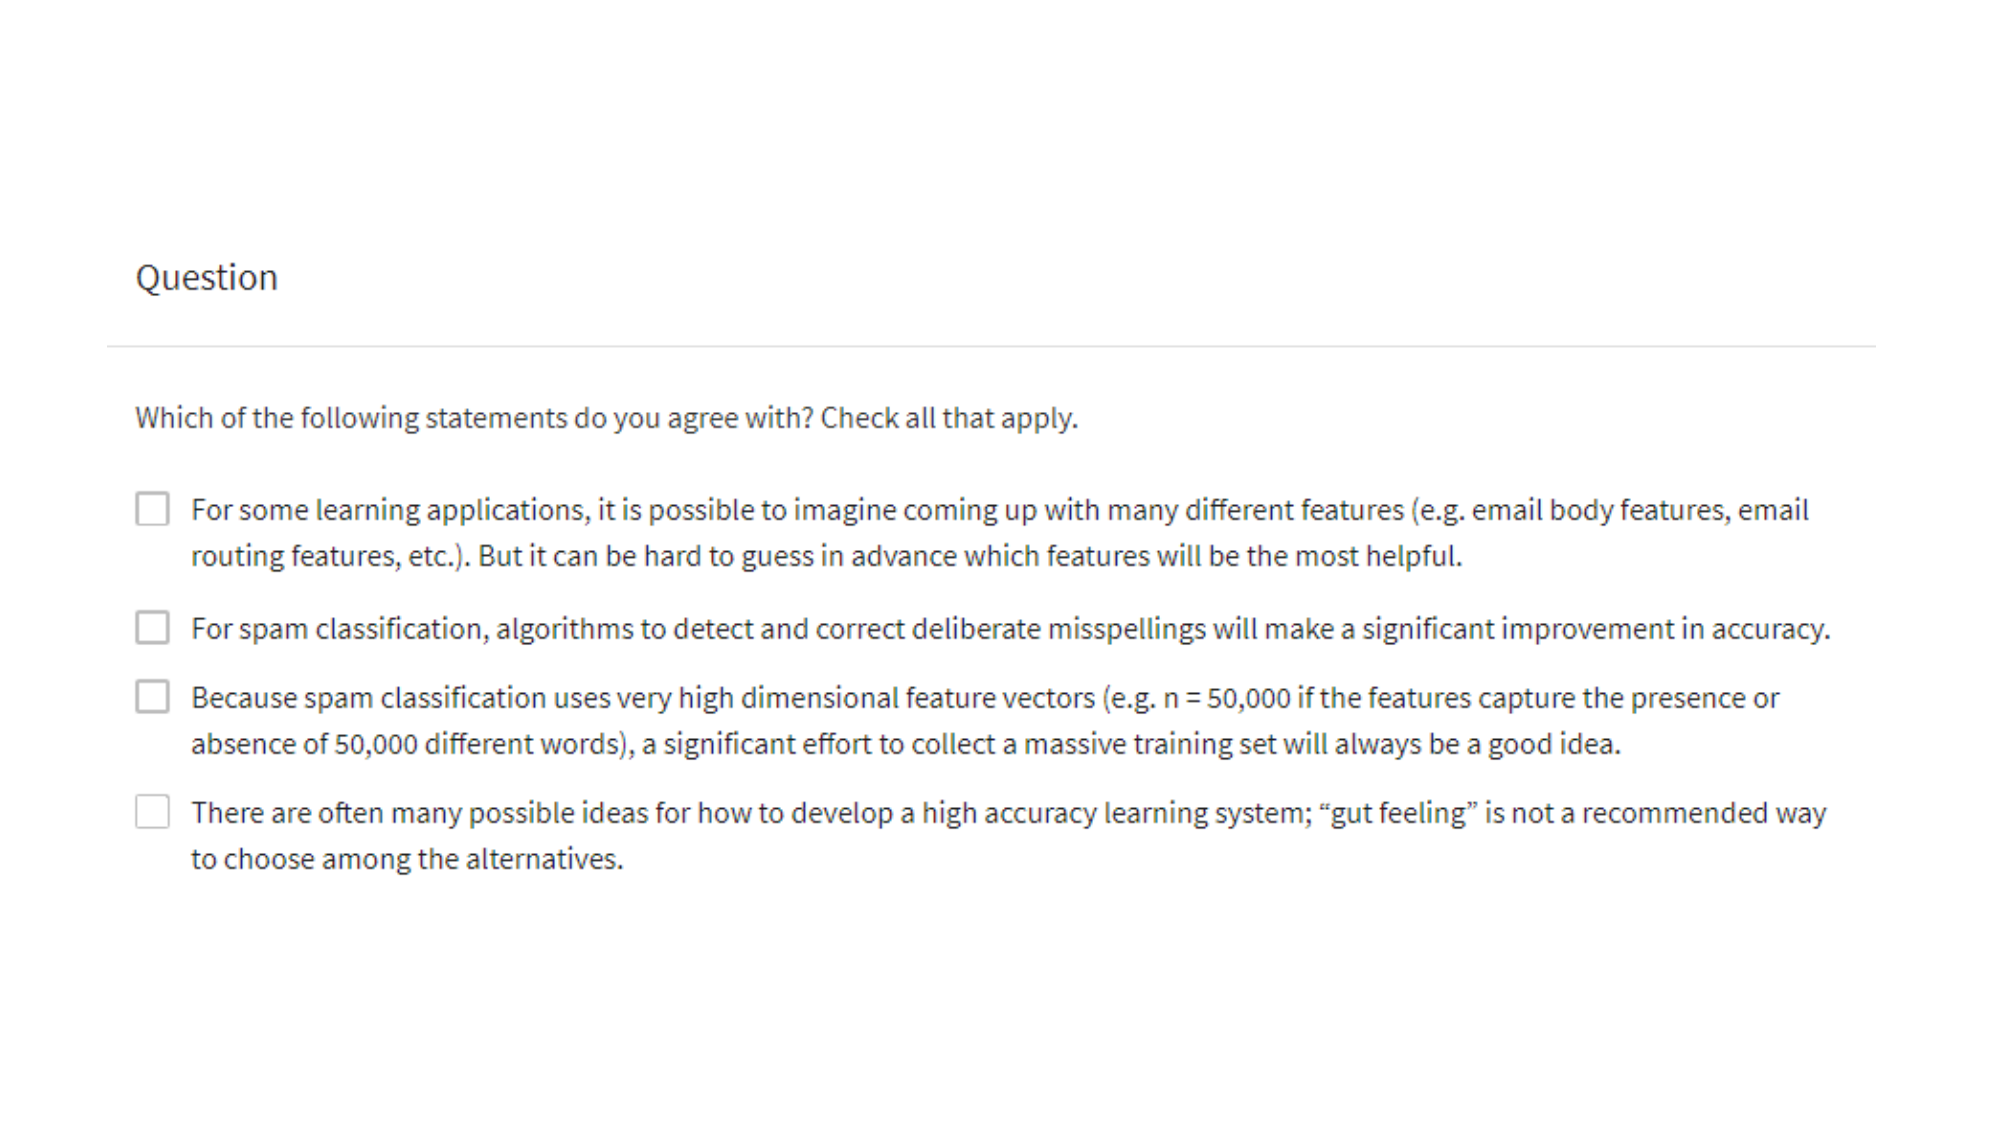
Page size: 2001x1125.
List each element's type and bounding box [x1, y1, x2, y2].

picture [107, 227, 1876, 925]
